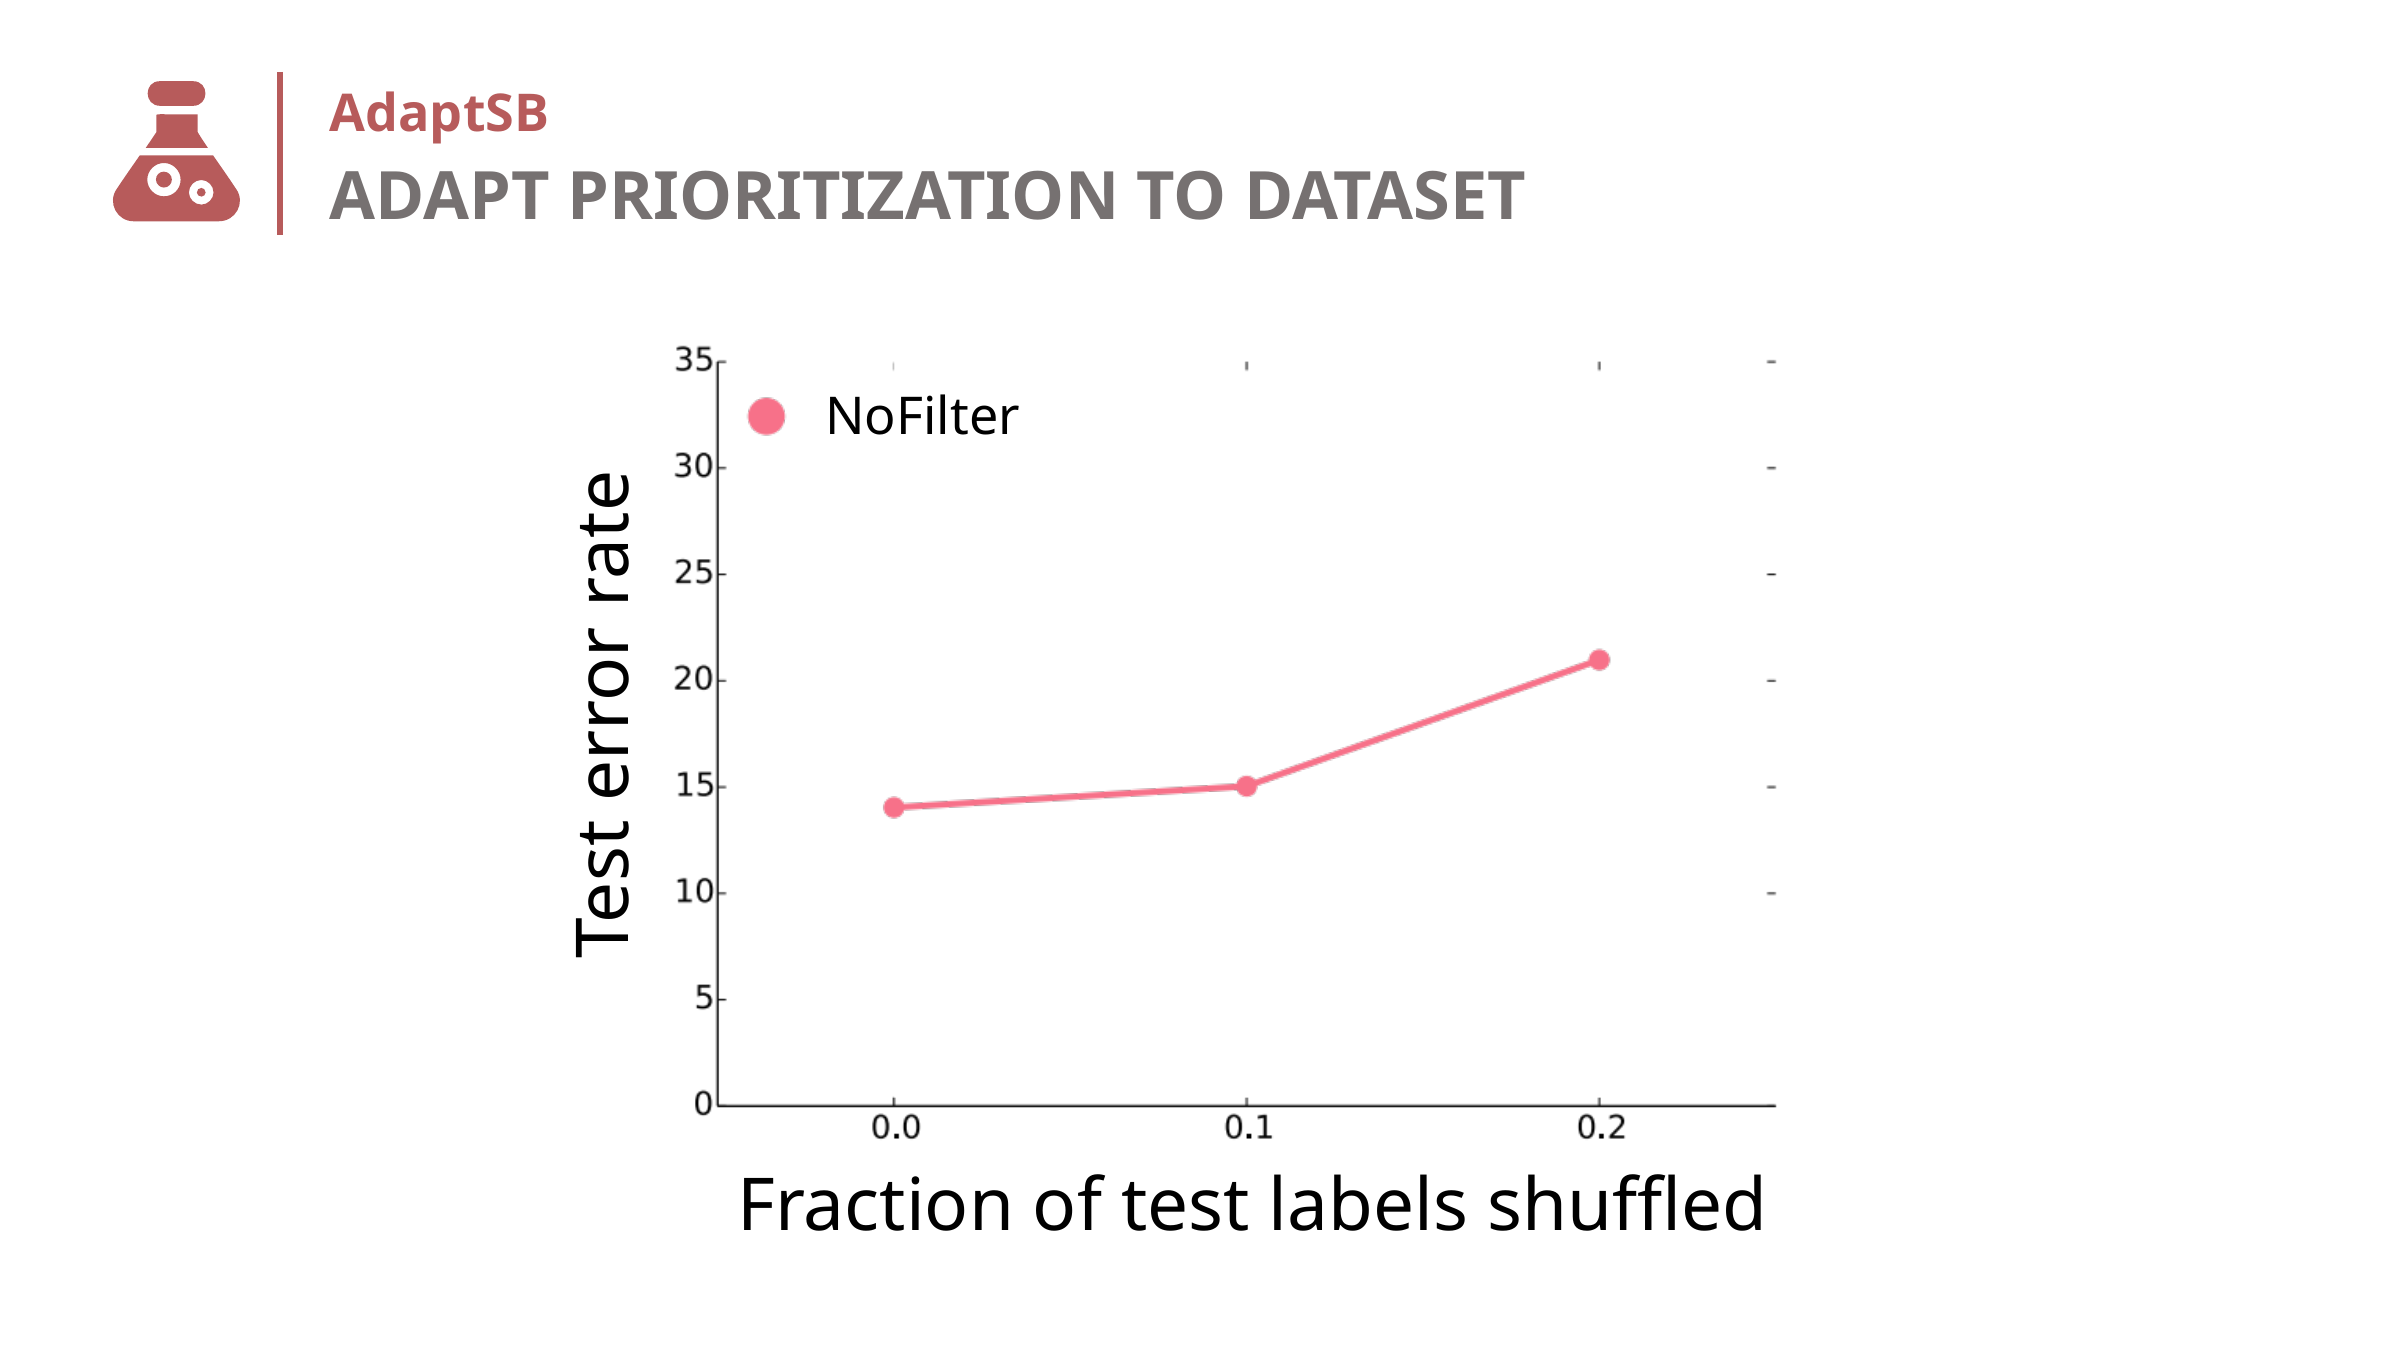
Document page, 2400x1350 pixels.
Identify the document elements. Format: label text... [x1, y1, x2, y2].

text_box Test error rate [548, 455, 599, 974]
title AdaptSB [314, 75, 2385, 154]
list ADAPT PRIORITIZATION TO DATASET [314, 154, 2385, 236]
picture [599, 318, 1800, 1219]
text_box Fraction of test labels shuffled [722, 1219, 1783, 1253]
